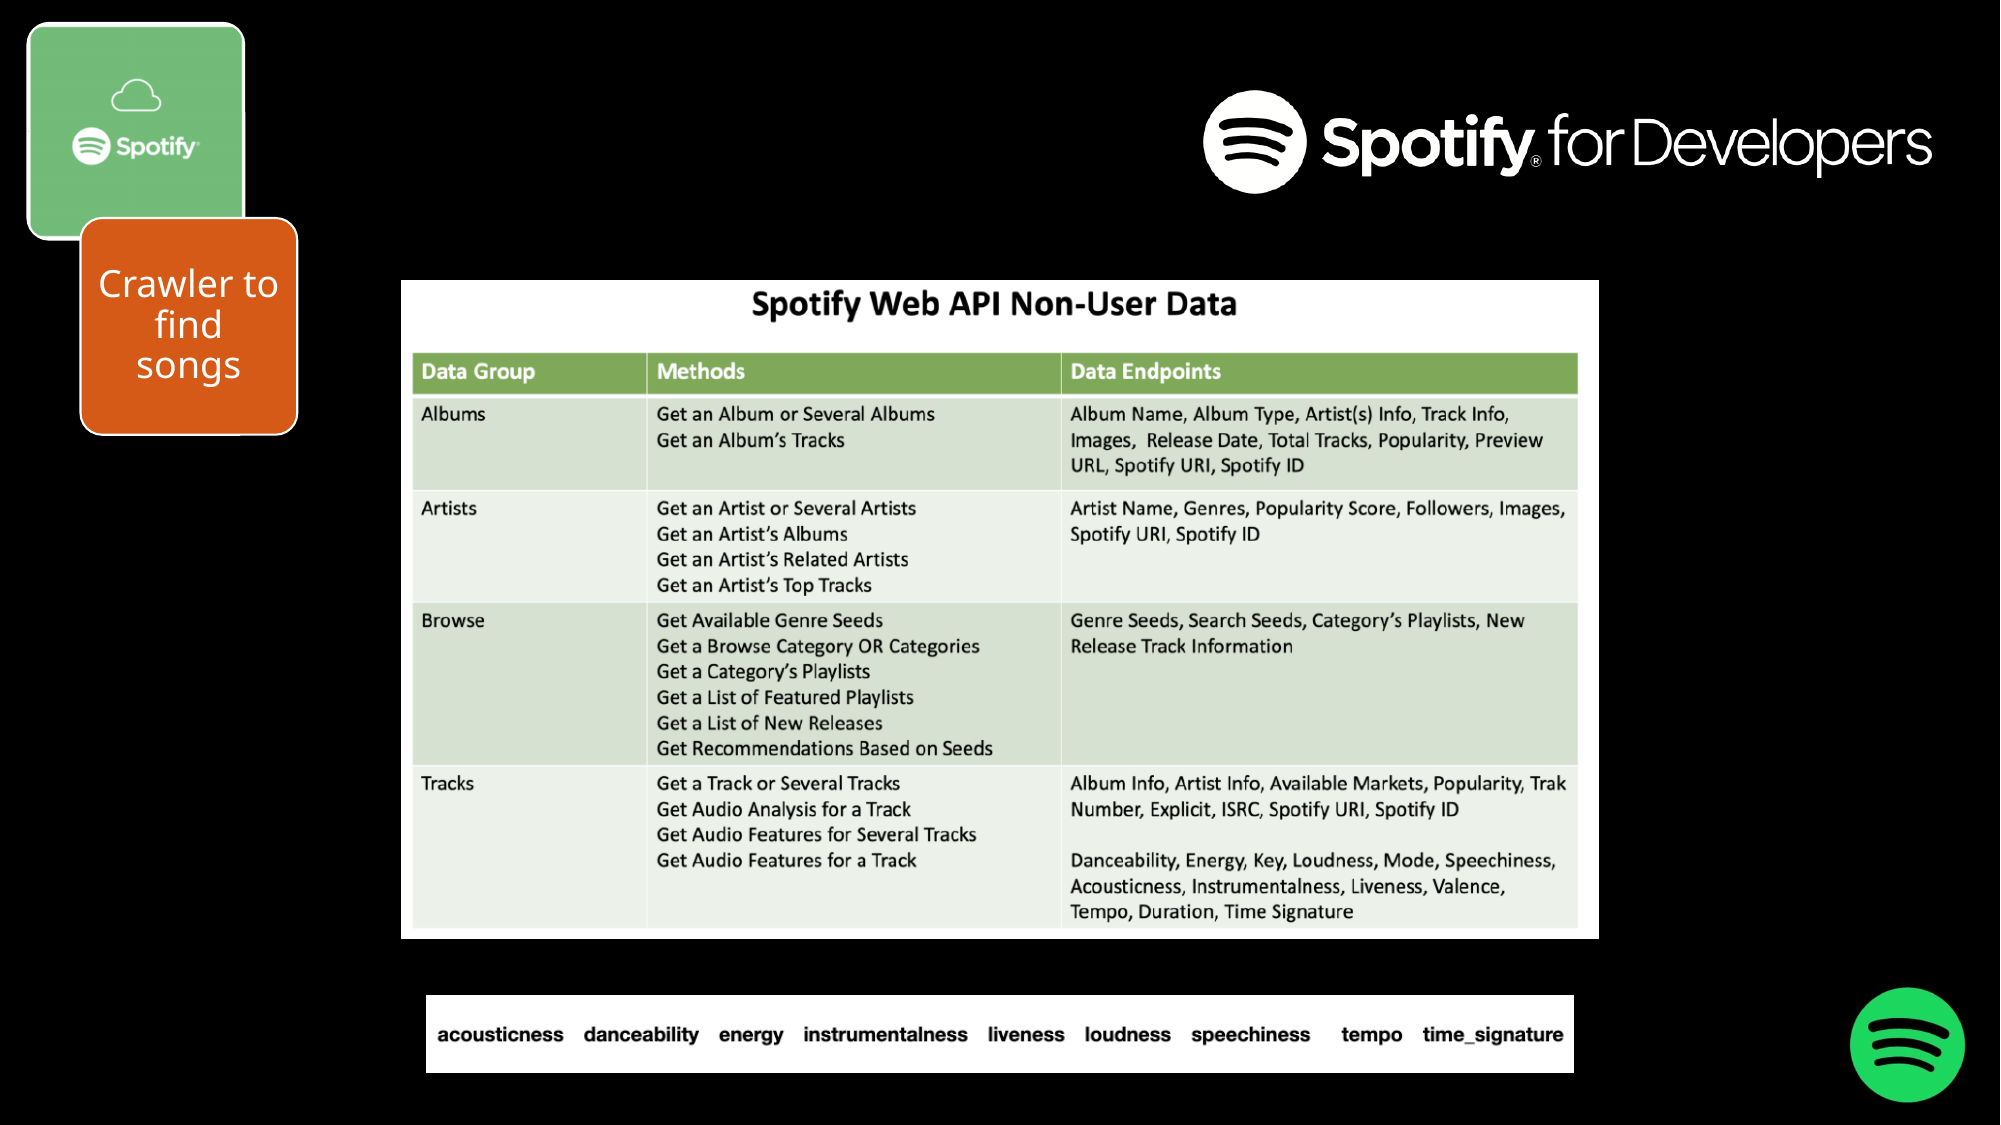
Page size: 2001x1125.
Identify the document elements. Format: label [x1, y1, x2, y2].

picture [401, 280, 1599, 939]
text_box [80, 217, 298, 435]
text_box [26, 21, 246, 241]
picture [1837, 972, 1973, 1108]
picture [425, 995, 1574, 1073]
picture [1134, 52, 1973, 203]
